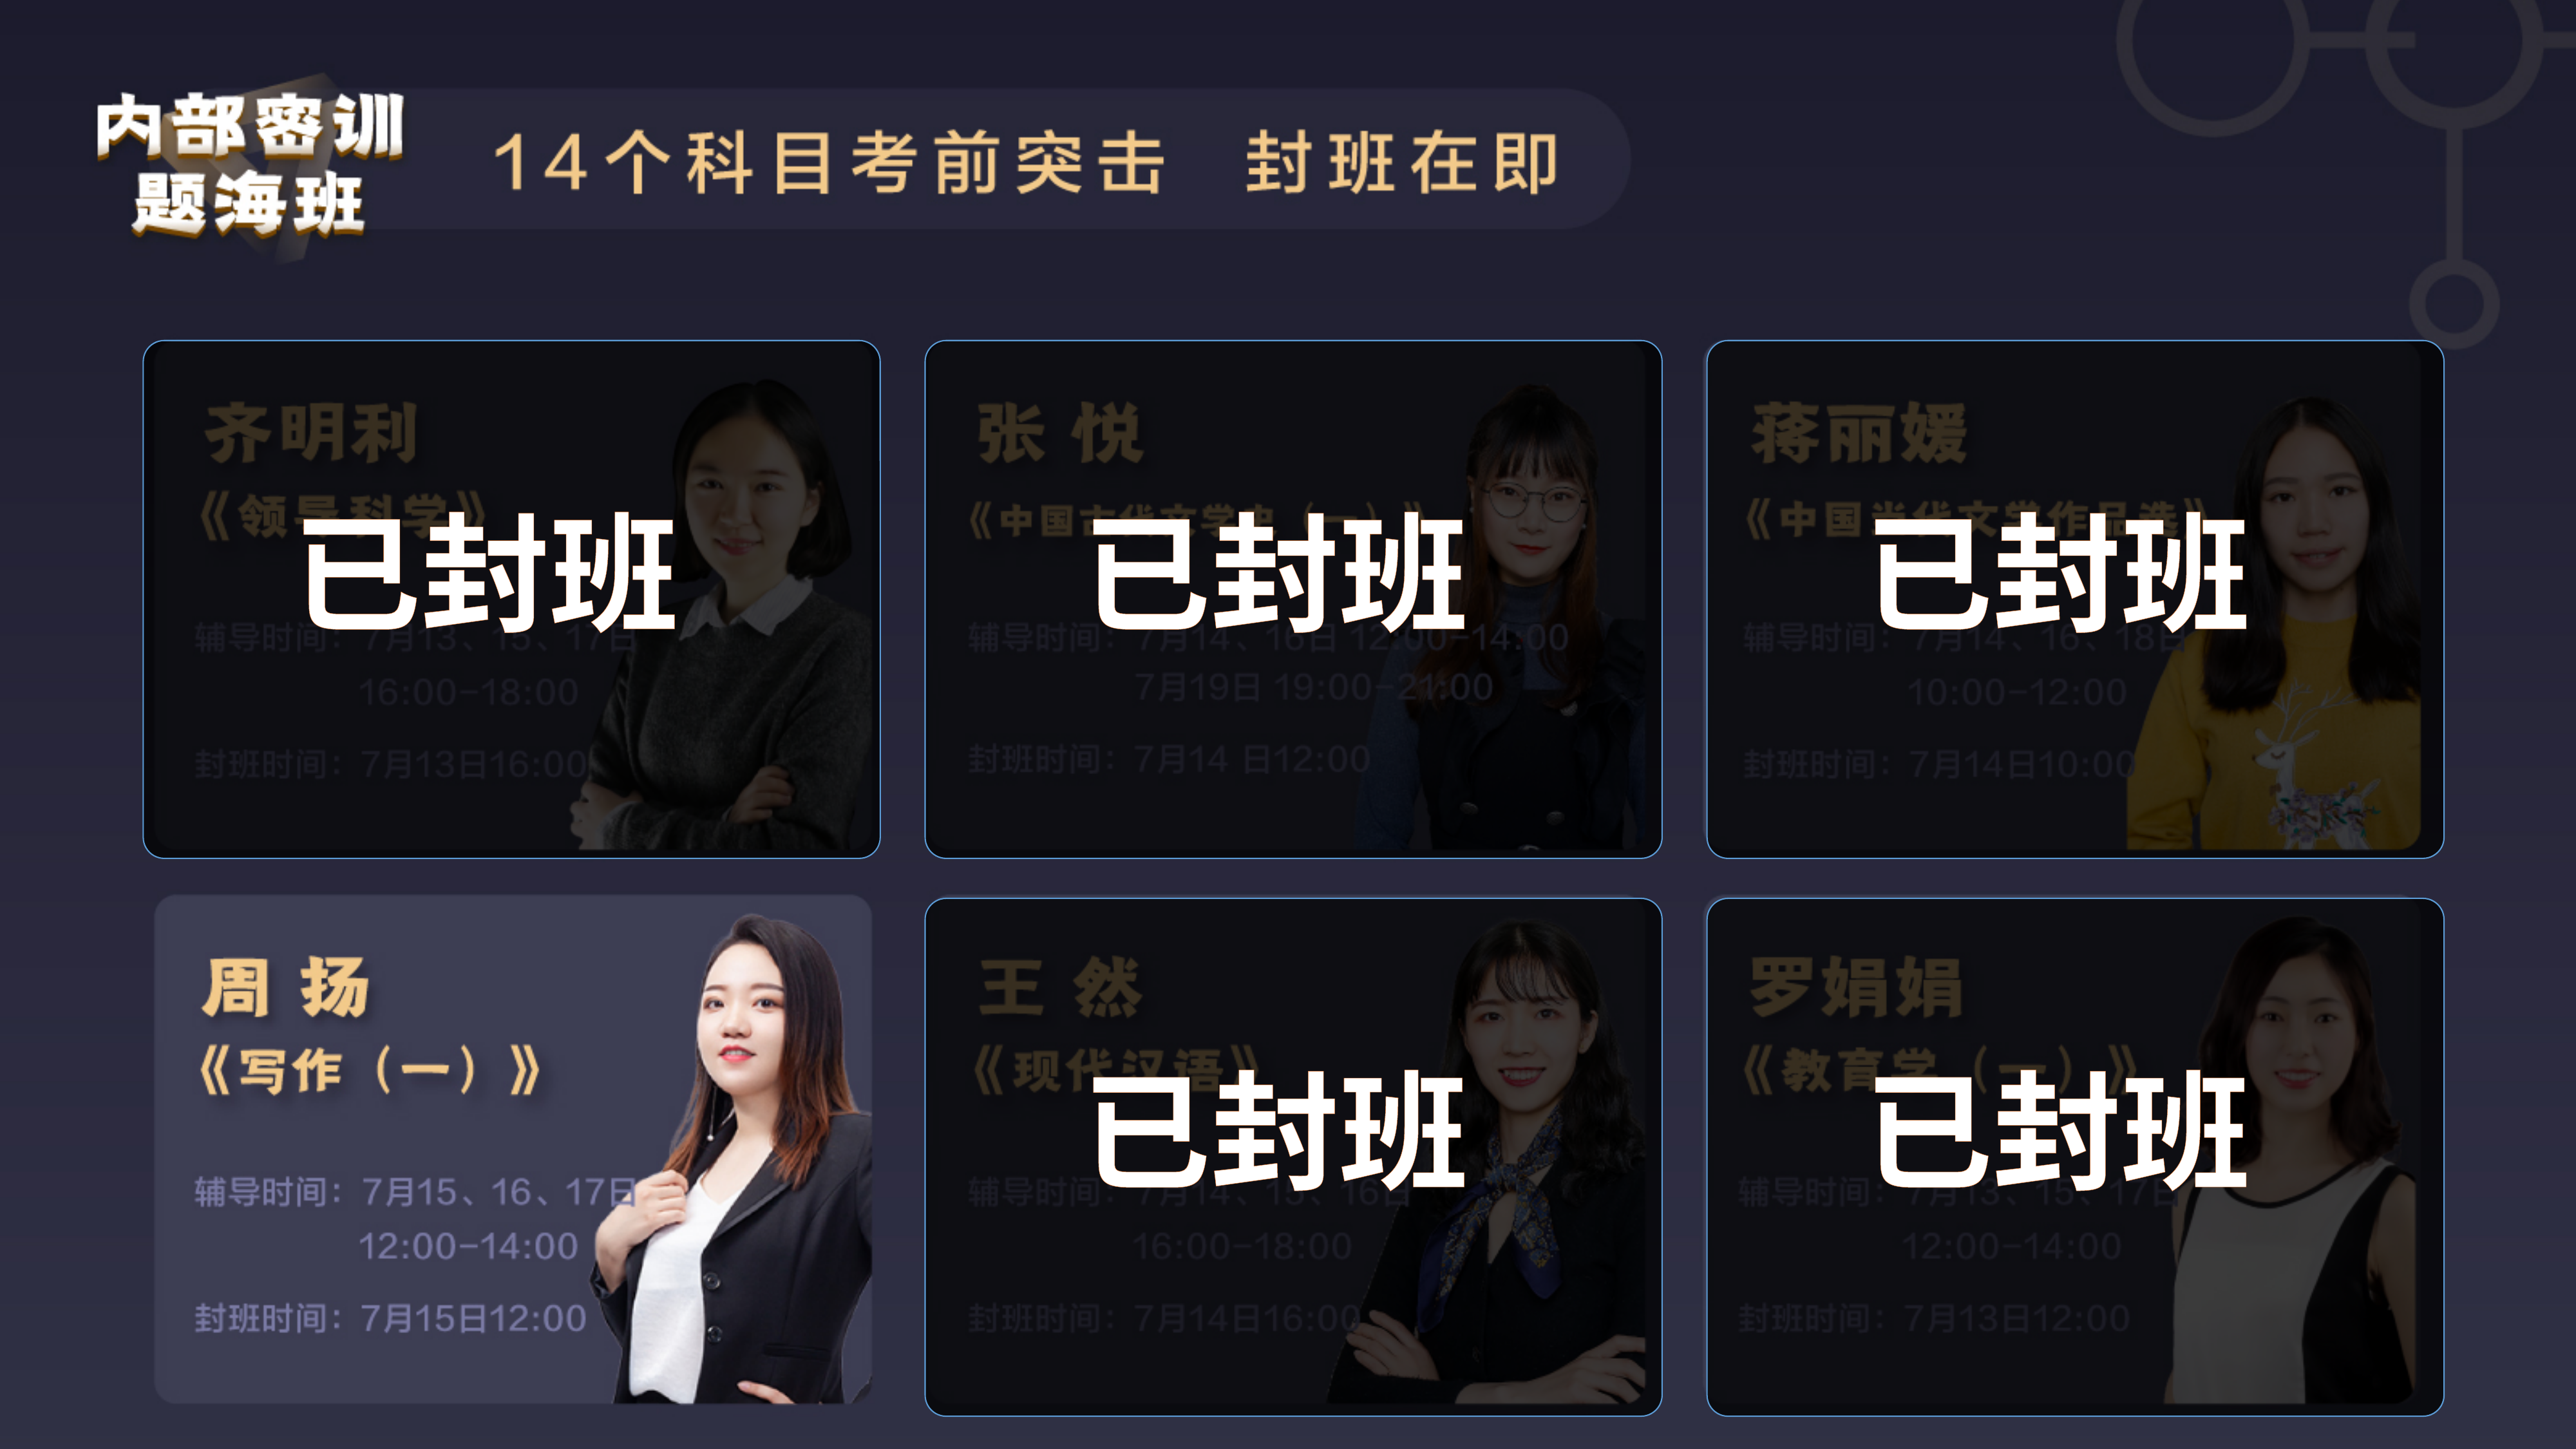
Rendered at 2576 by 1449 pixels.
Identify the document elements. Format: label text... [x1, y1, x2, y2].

text_box [925, 340, 1662, 858]
text_box 已封班 [1077, 1045, 1473, 1210]
text_box [1707, 340, 2445, 858]
text_box [925, 898, 1662, 1417]
text_box [1707, 898, 2445, 1417]
picture [0, 0, 2576, 1449]
text_box 已封班 [1077, 488, 1473, 652]
text_box [143, 340, 880, 858]
text_box 已封班 [1859, 1045, 2255, 1210]
text_box 已封班 [287, 488, 684, 652]
text_box 已封班 [1859, 488, 2255, 652]
